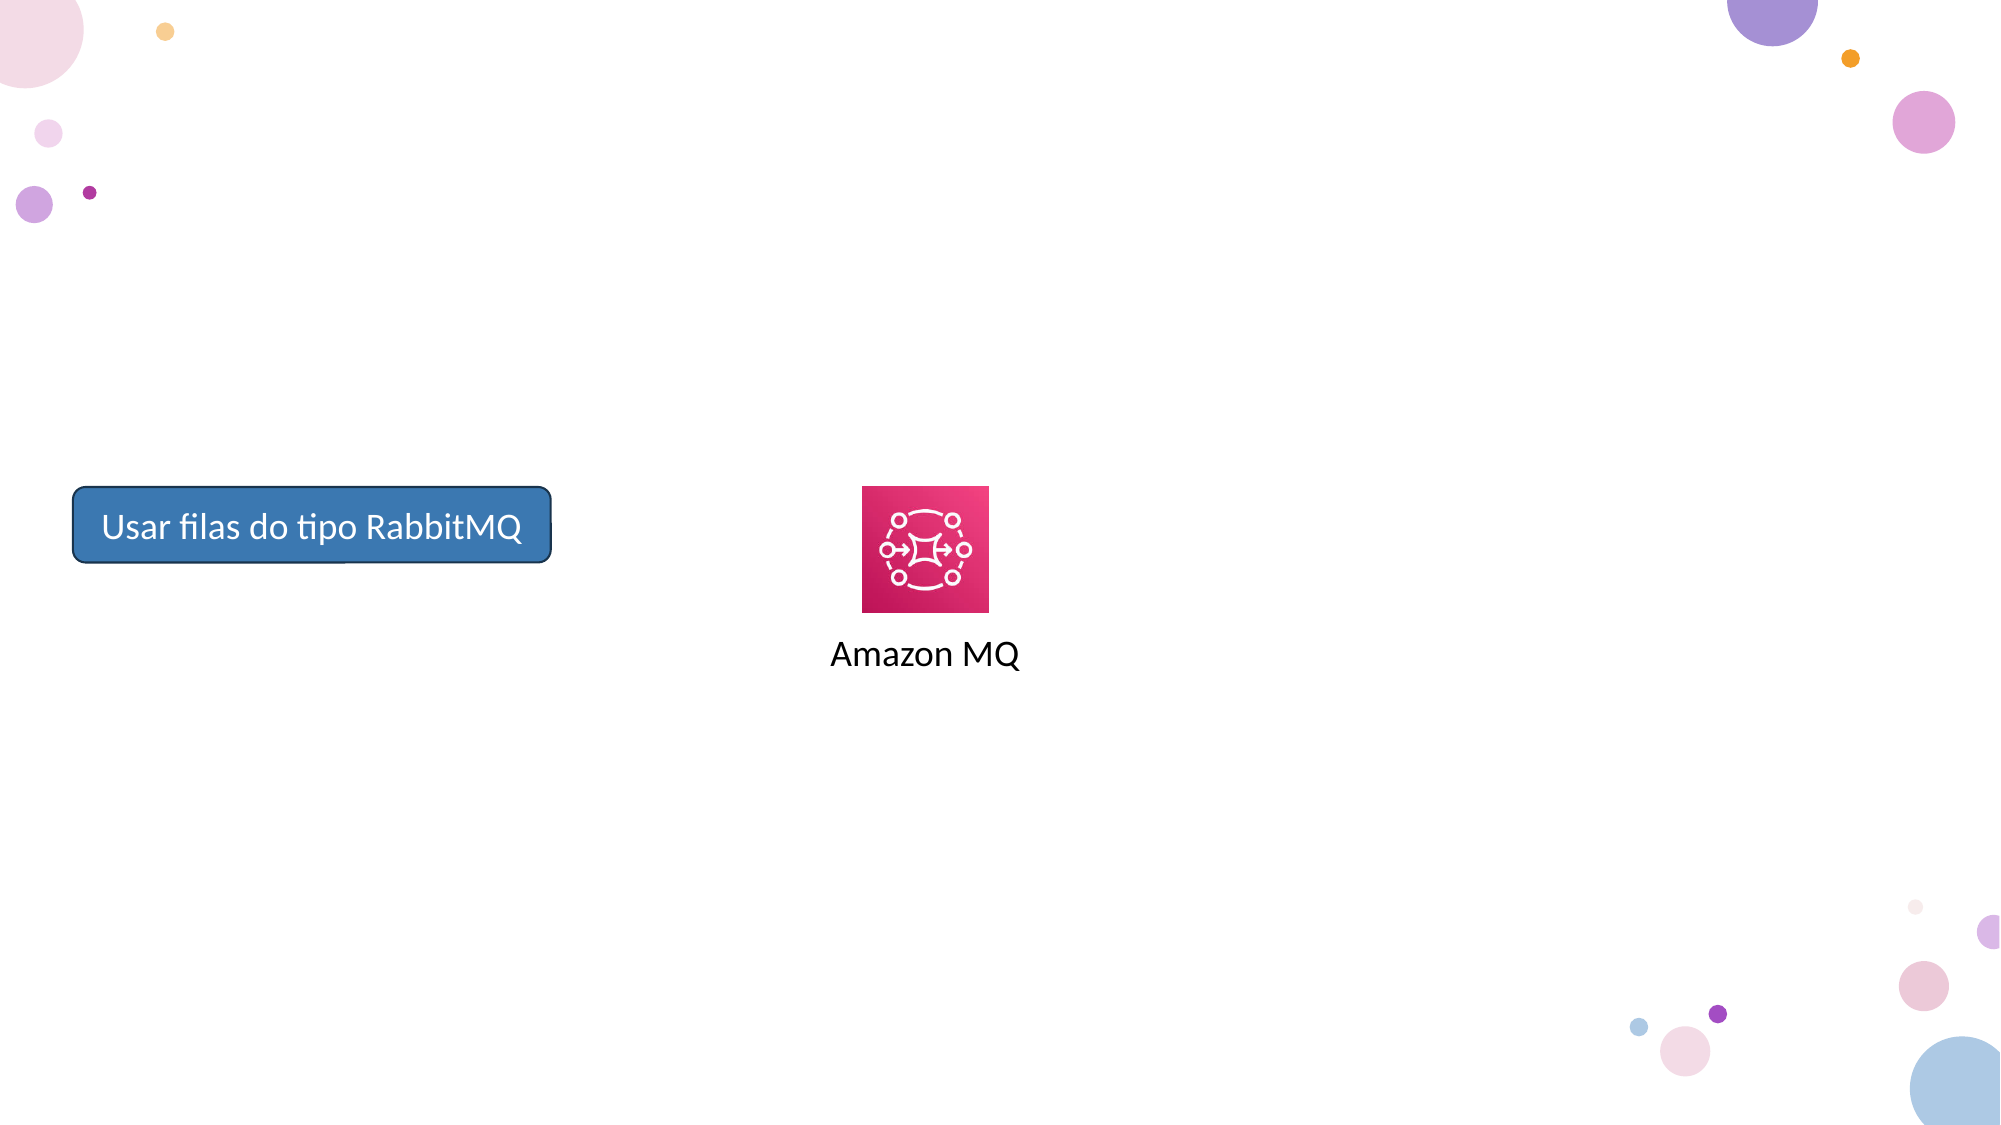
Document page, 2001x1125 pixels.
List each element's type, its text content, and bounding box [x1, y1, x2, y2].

picture [862, 486, 989, 614]
text_box Usar filas do tipo RabbitMQ [71, 485, 552, 564]
text_box Amazon MQ [815, 621, 1035, 682]
